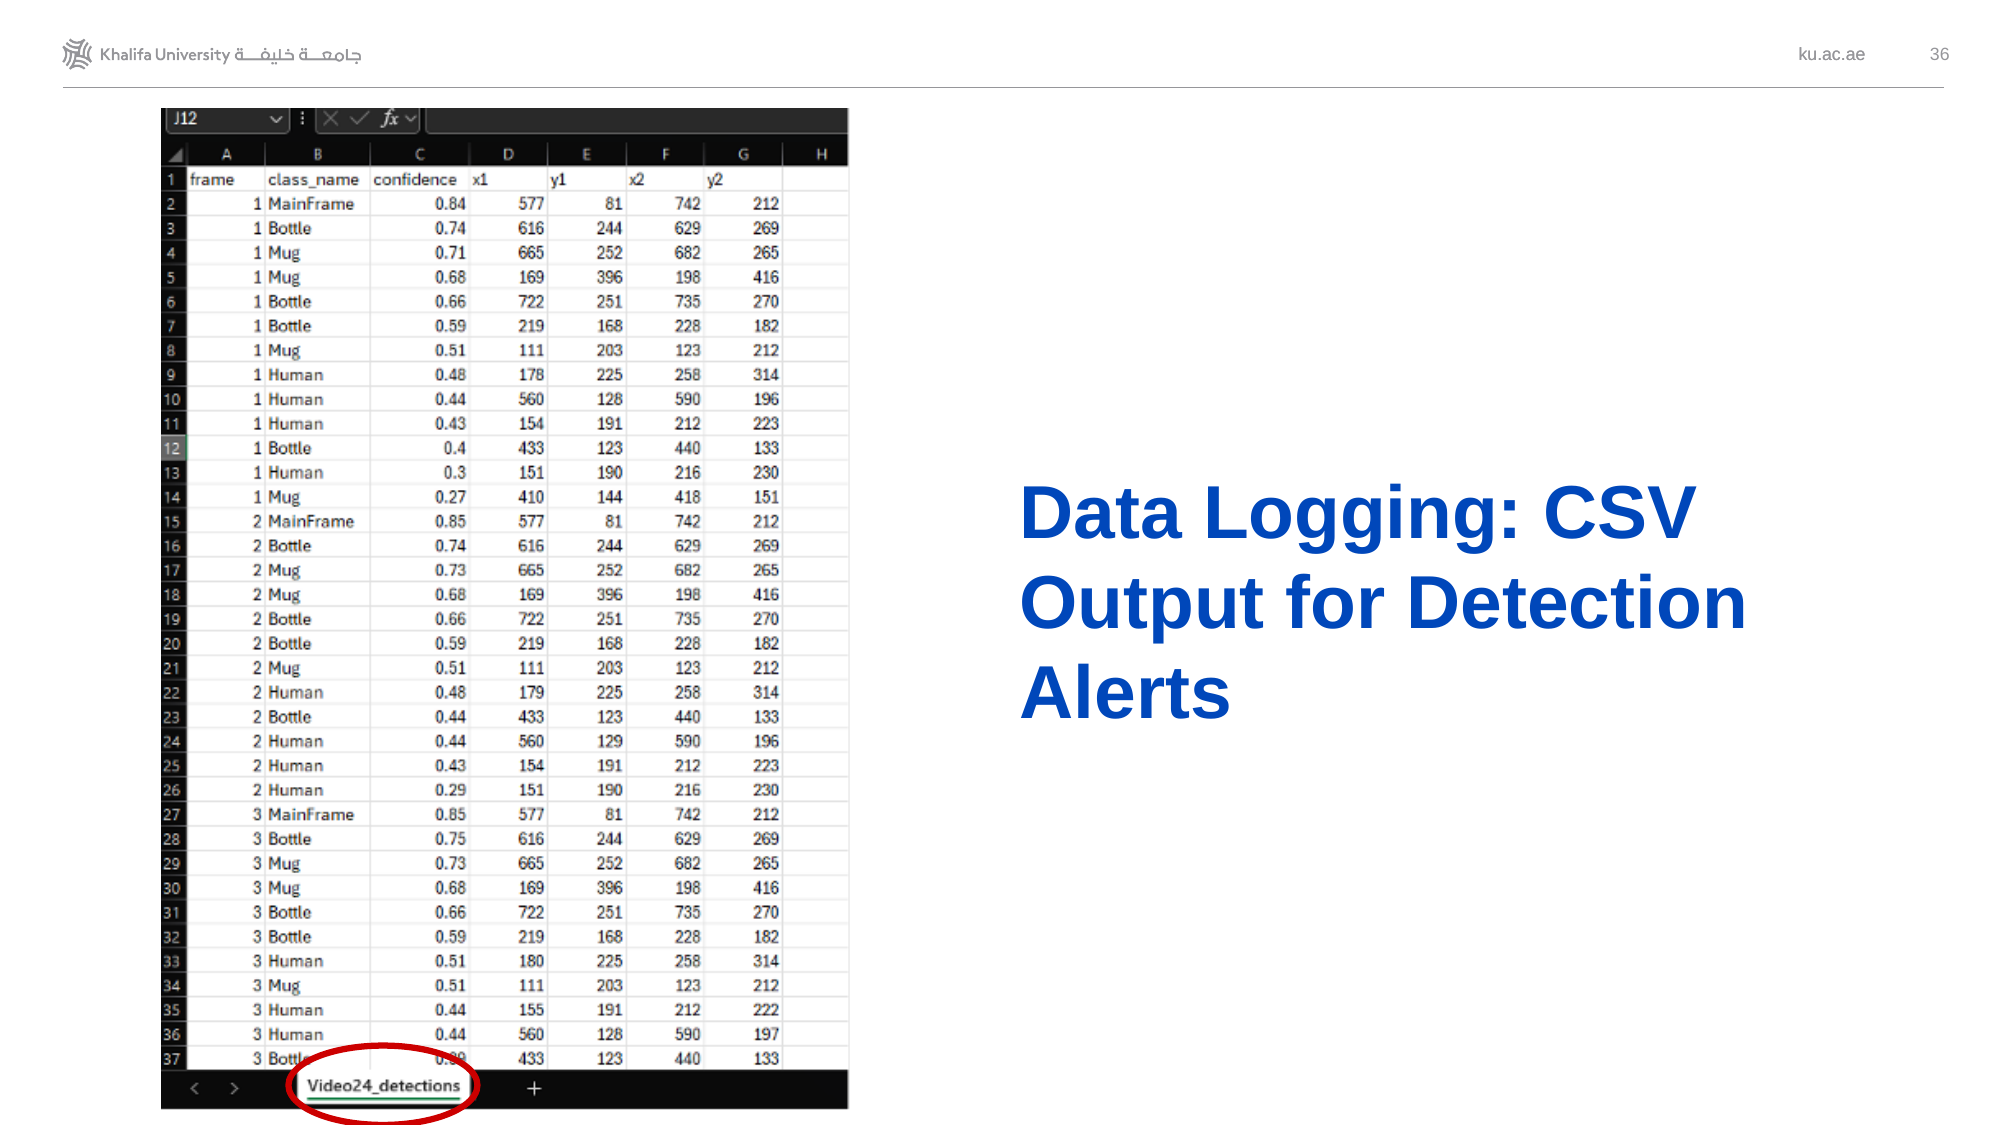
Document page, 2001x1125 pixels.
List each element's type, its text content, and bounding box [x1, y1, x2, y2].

picture [62, 38, 361, 70]
title Data Logging: CSV Output for Detection Alerts [1019, 406, 1773, 734]
slide_number 36 [1896, 33, 1983, 74]
picture [160, 108, 874, 1111]
text_box [333, 1119, 433, 1125]
